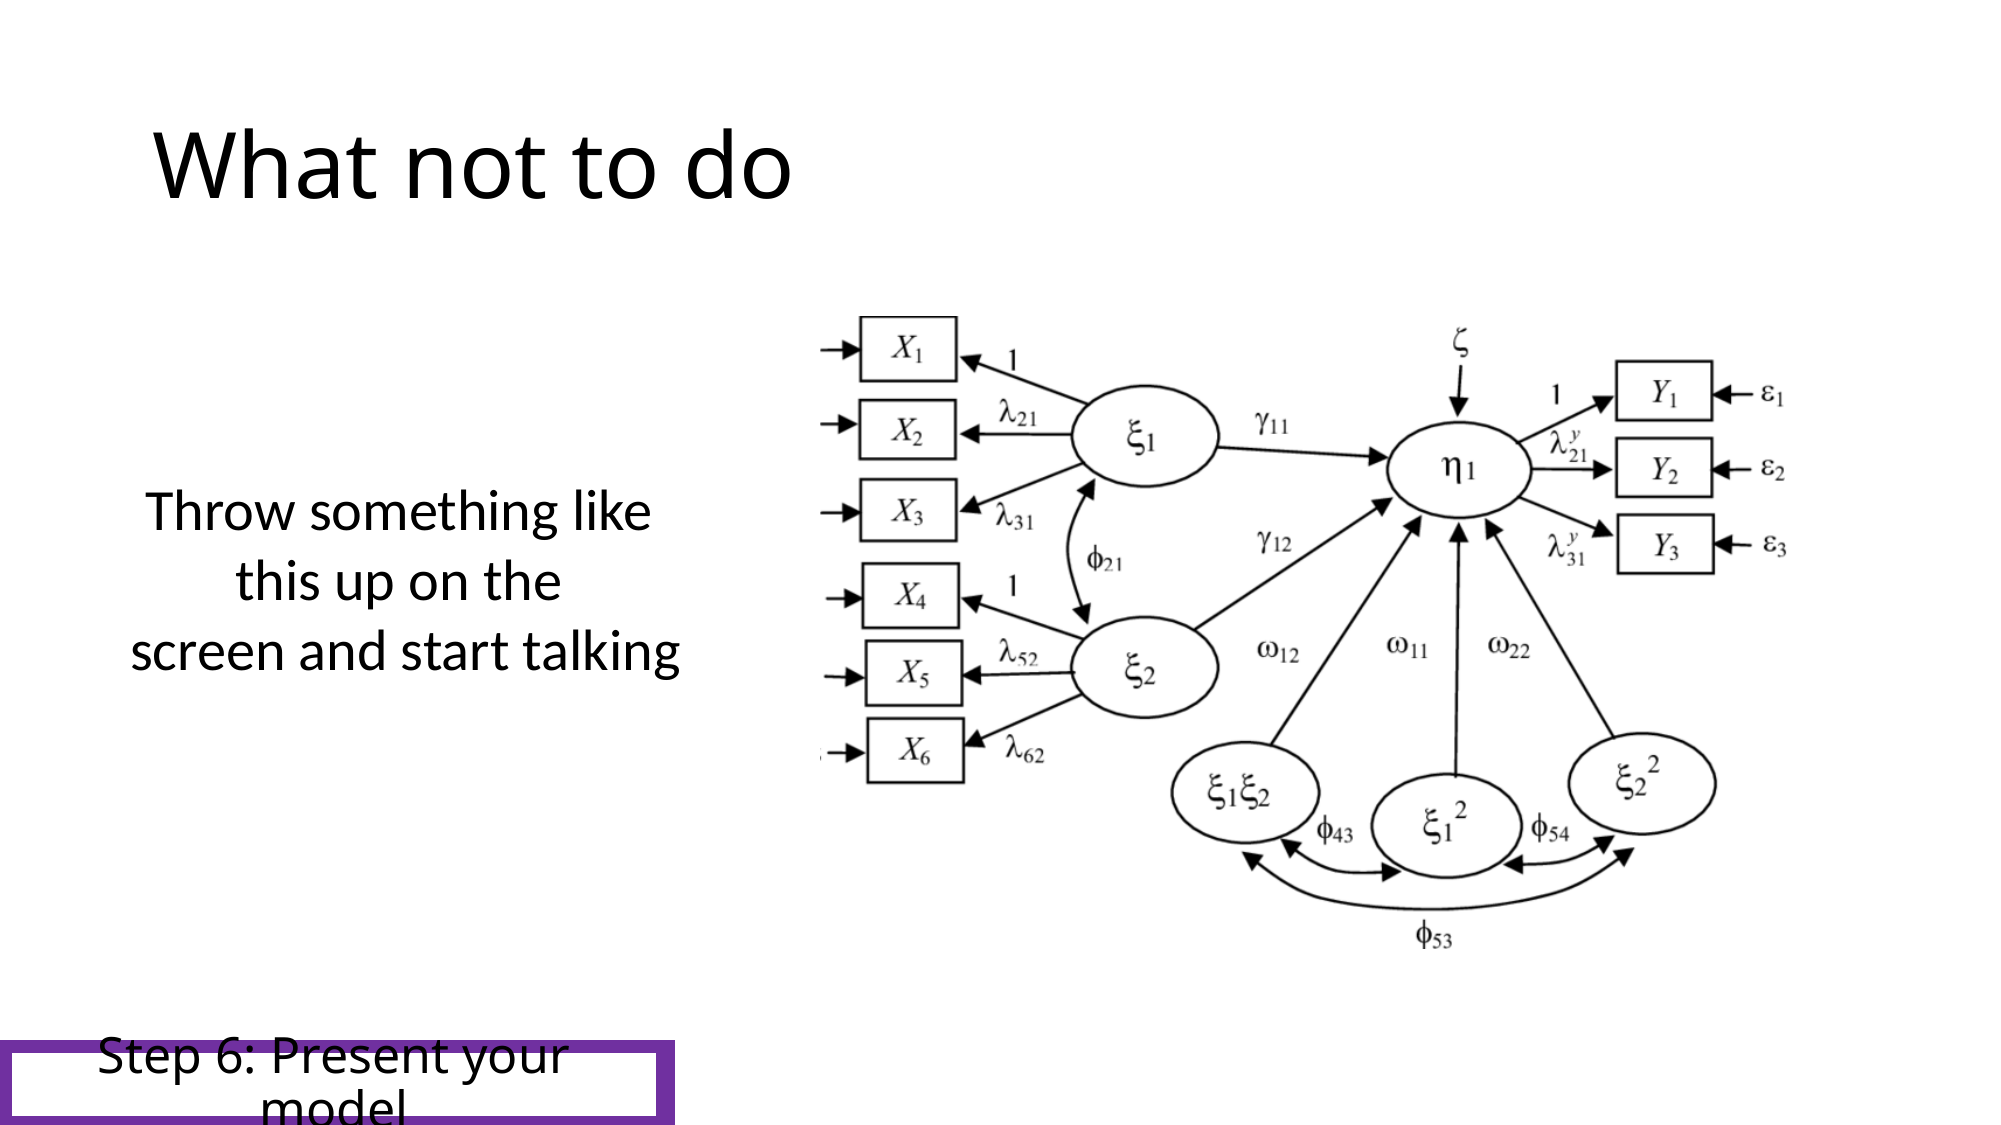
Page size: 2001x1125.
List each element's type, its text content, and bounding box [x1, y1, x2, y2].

title What not to do [137, 59, 1863, 278]
picture [820, 316, 1813, 949]
text_box Throw something like this up on the screen and start talking [115, 464, 696, 690]
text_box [0, 1039, 676, 1125]
